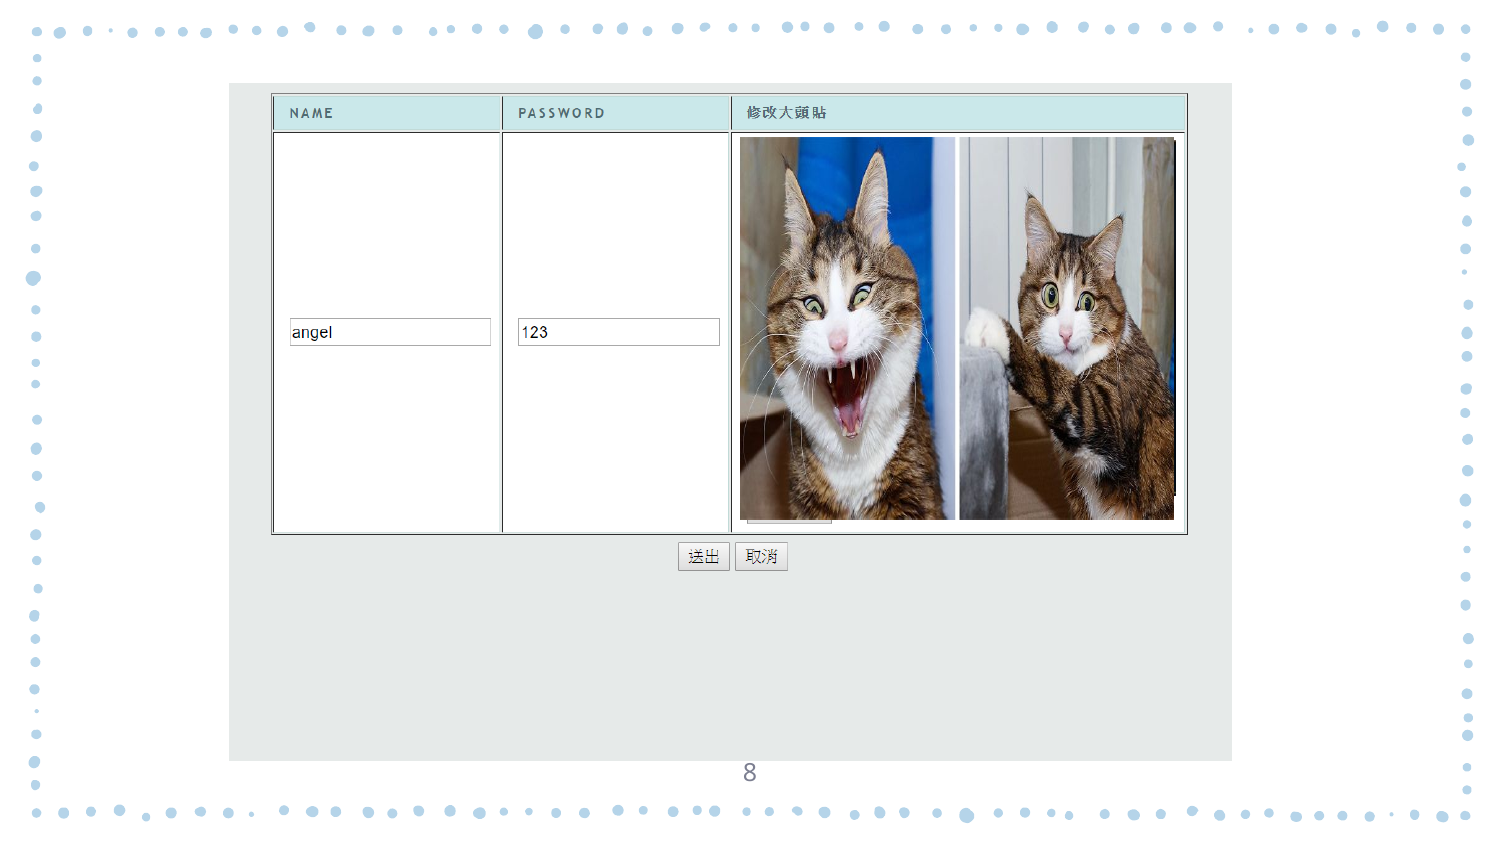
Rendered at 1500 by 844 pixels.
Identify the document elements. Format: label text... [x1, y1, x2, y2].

slide_number ‹#› [0, 741, 1500, 807]
picture [229, 83, 1232, 761]
